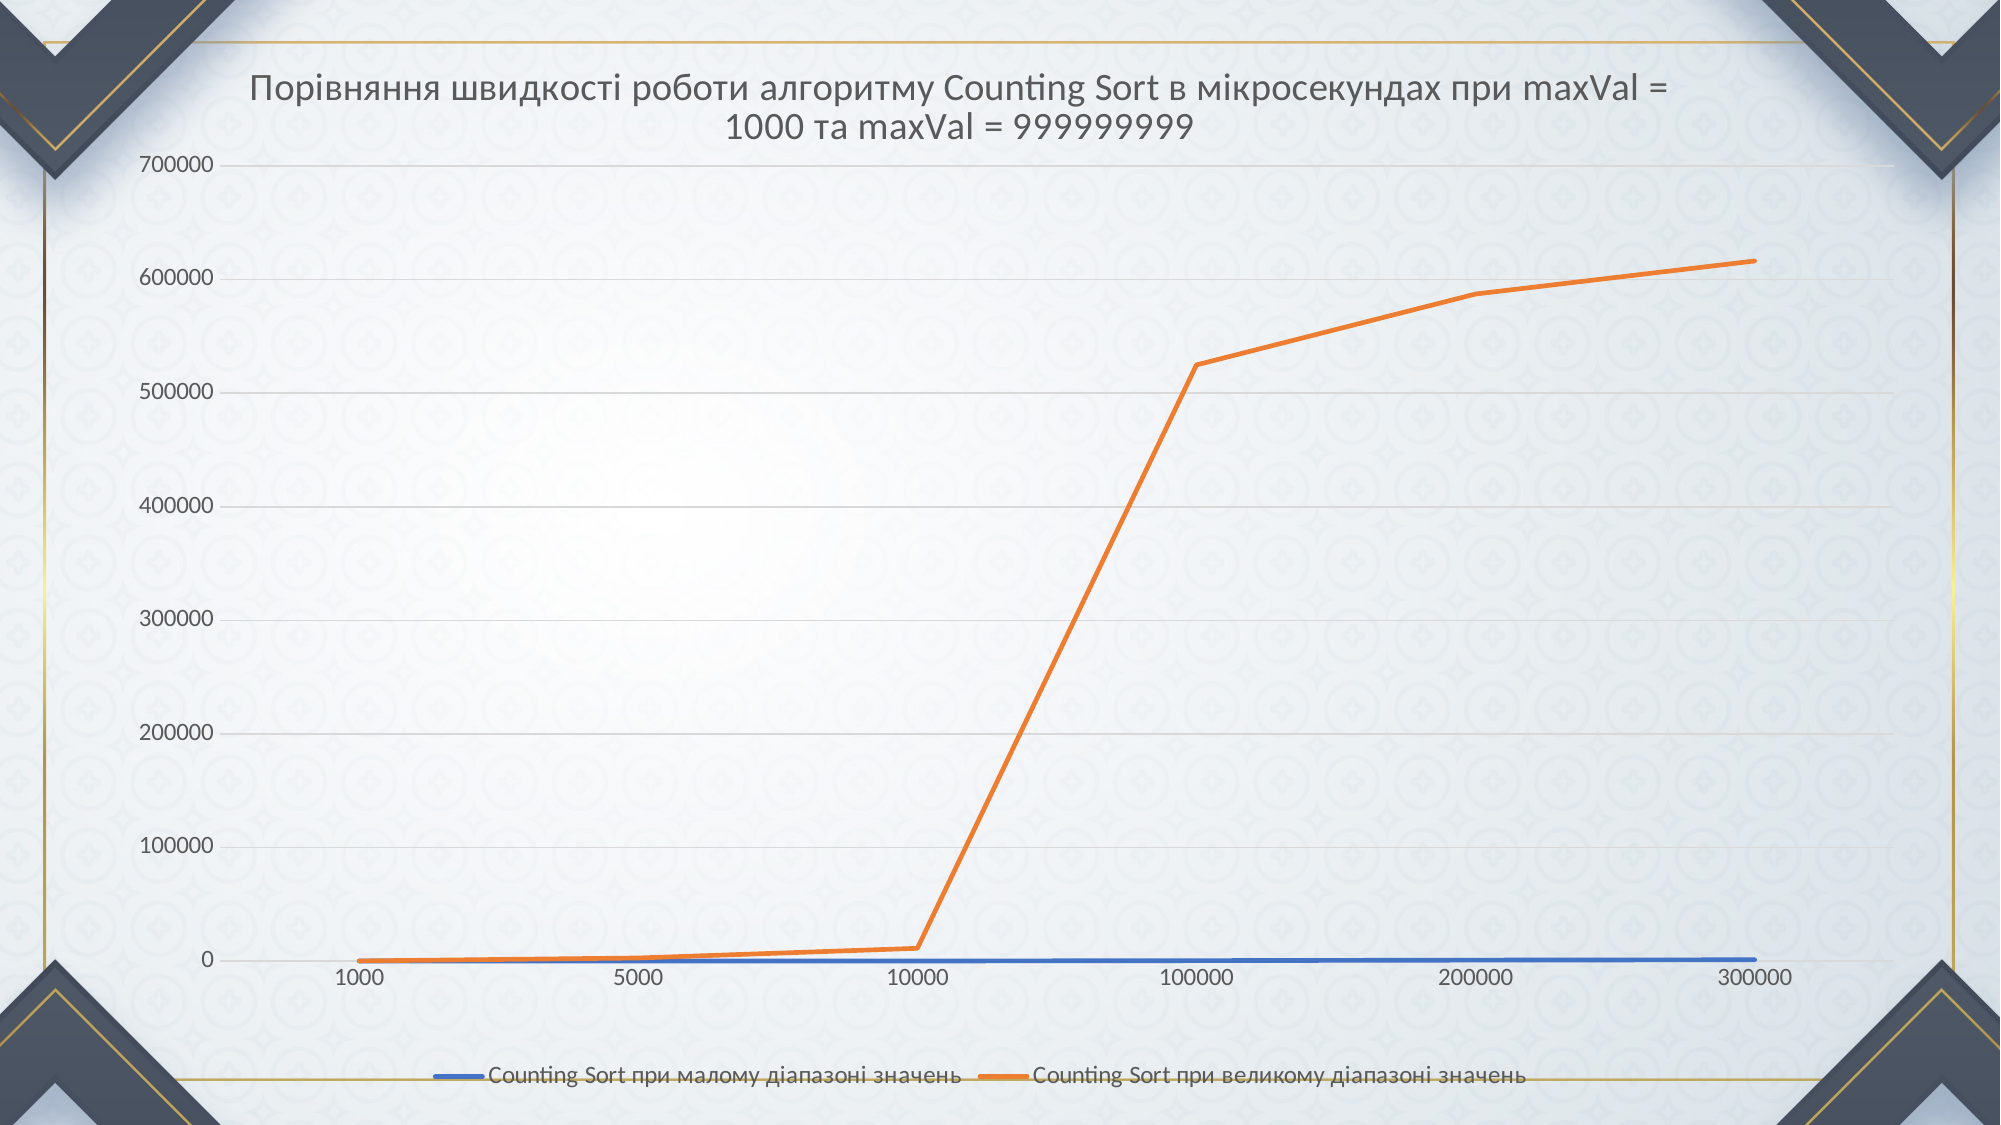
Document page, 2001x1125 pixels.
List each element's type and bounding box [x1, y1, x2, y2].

picture [0, 0, 2000, 1125]
chart [39, 59, 1924, 1096]
